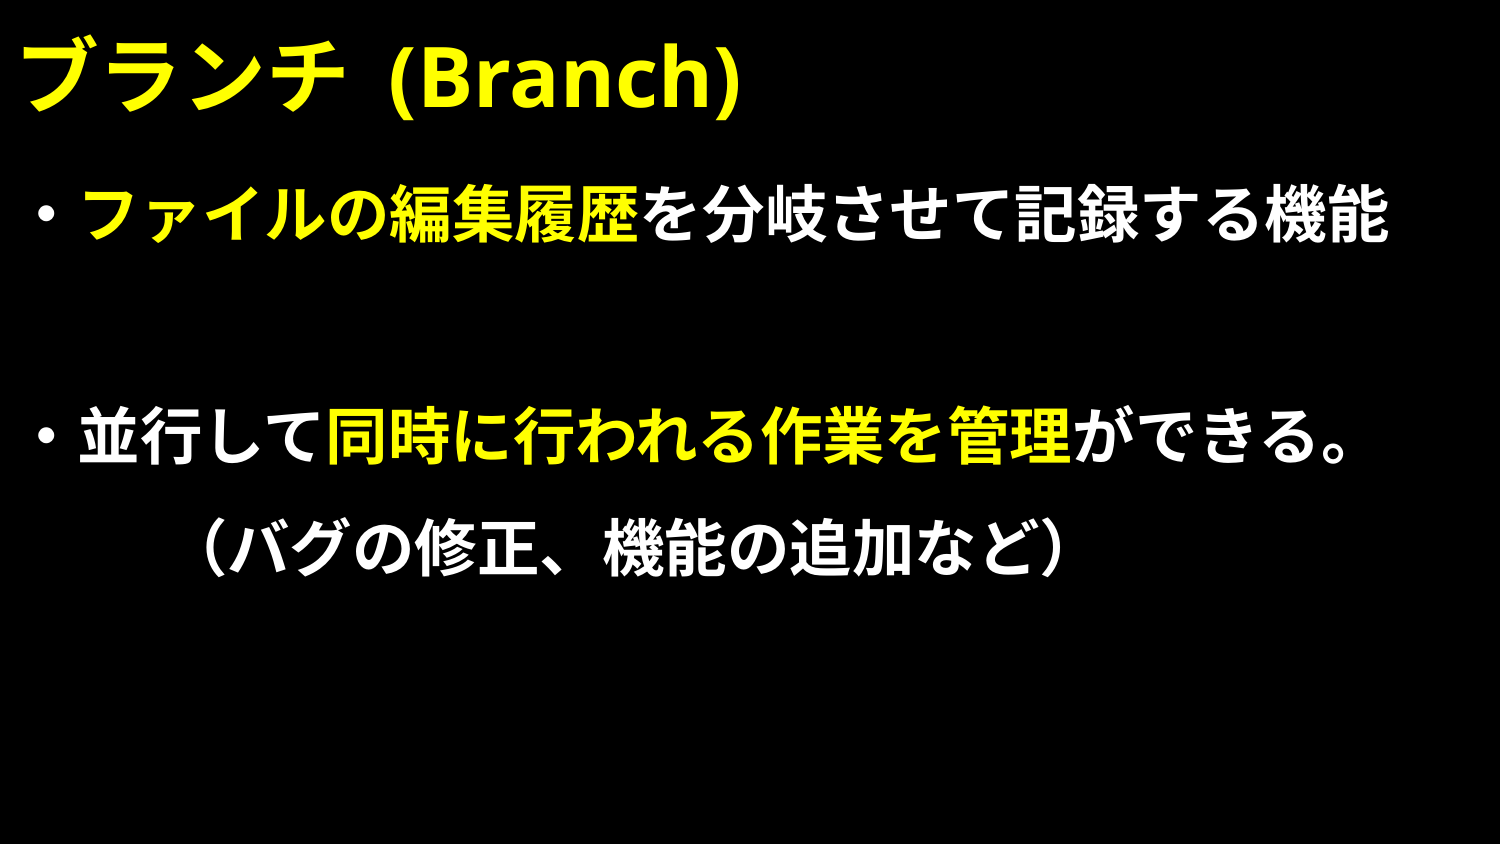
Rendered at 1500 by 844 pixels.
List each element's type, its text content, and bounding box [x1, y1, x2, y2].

title ブランチ (Branch) [0, 0, 1500, 149]
list ・ファイルの編集履歴を分岐させて記録する機能 ・並行して同時に行われる作業を管理ができる。 （バグの修正、機能の追加など） [0, 149, 1500, 844]
